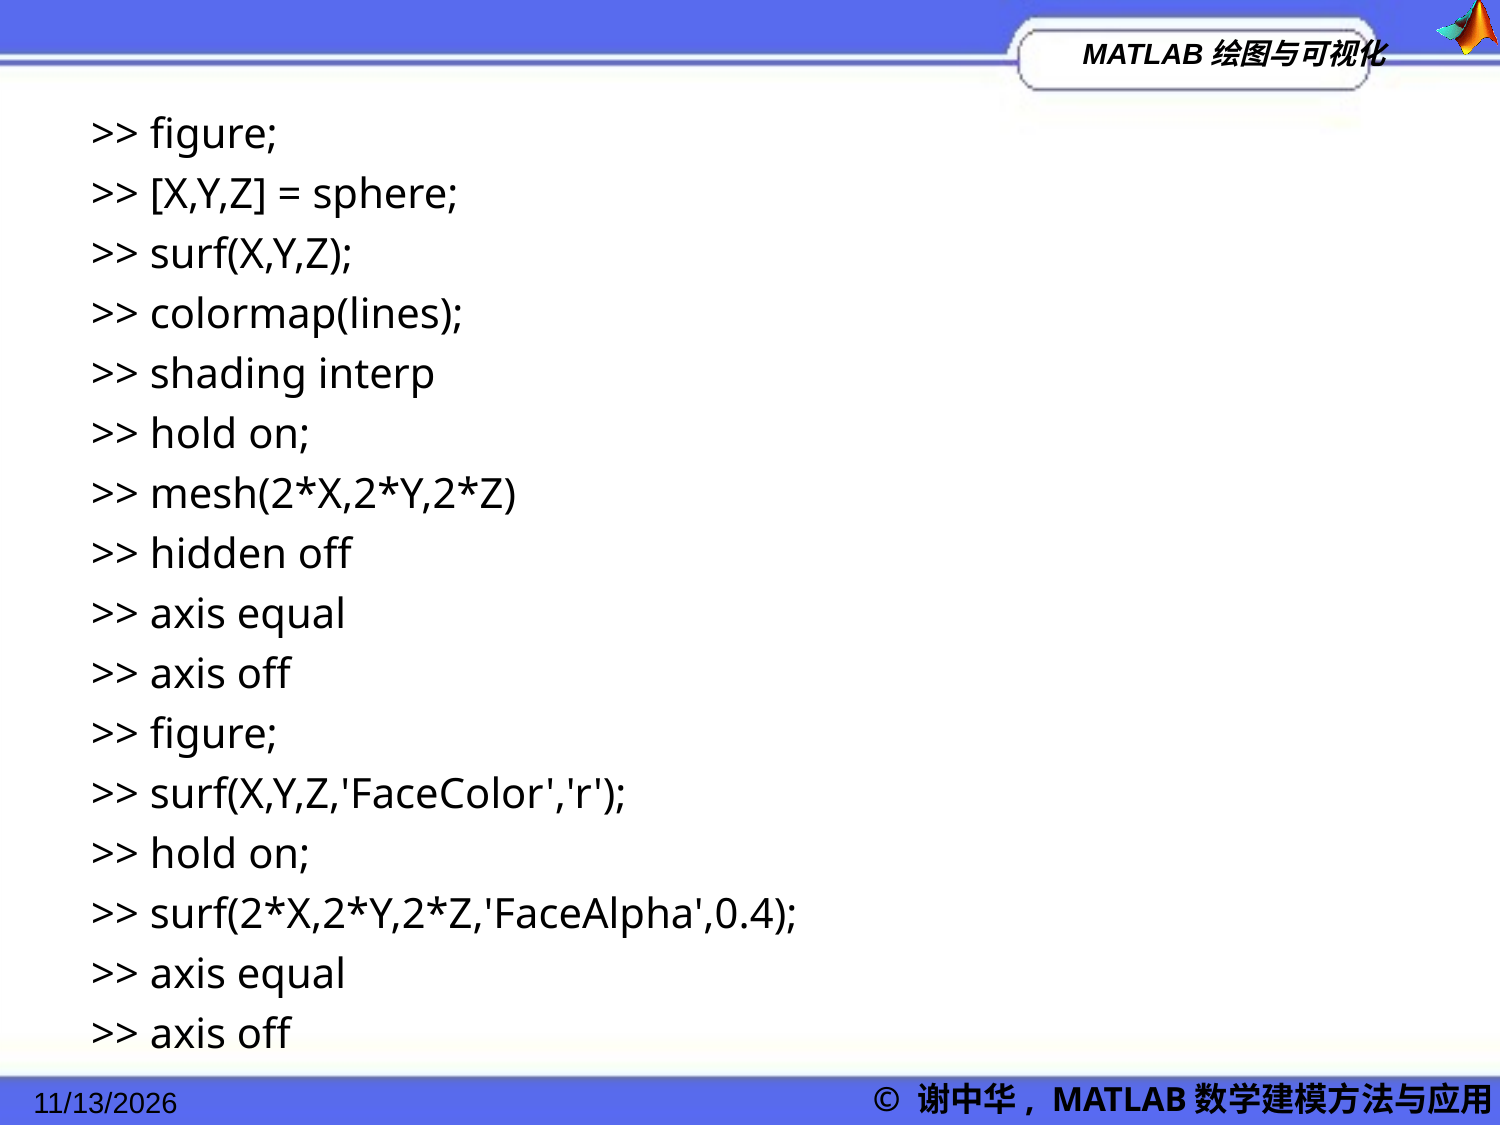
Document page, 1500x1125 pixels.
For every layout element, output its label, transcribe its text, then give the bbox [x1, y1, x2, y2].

footer © 谢中华, MATLAB数学建模方法与应用 [790, 1078, 1495, 1120]
picture [0, 0, 1500, 1125]
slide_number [18, 1077, 369, 1120]
text_box >> figure; >> [X,Y,Z] = sphere; >> surf(X,Y,Z); >> colormap(lines); >> shading interp >> hold on; >> mesh(2*X,2*Y,2*Z) >> hidden off >> axis equal >> axis off >> figure; >> surf(X,Y,Z,'FaceColor','r'); >> hold on; >> surf(2*X,2*Y,2*Z,'FaceAlpha',0.4); >> axis equal >> axis off [76, 89, 1376, 1065]
